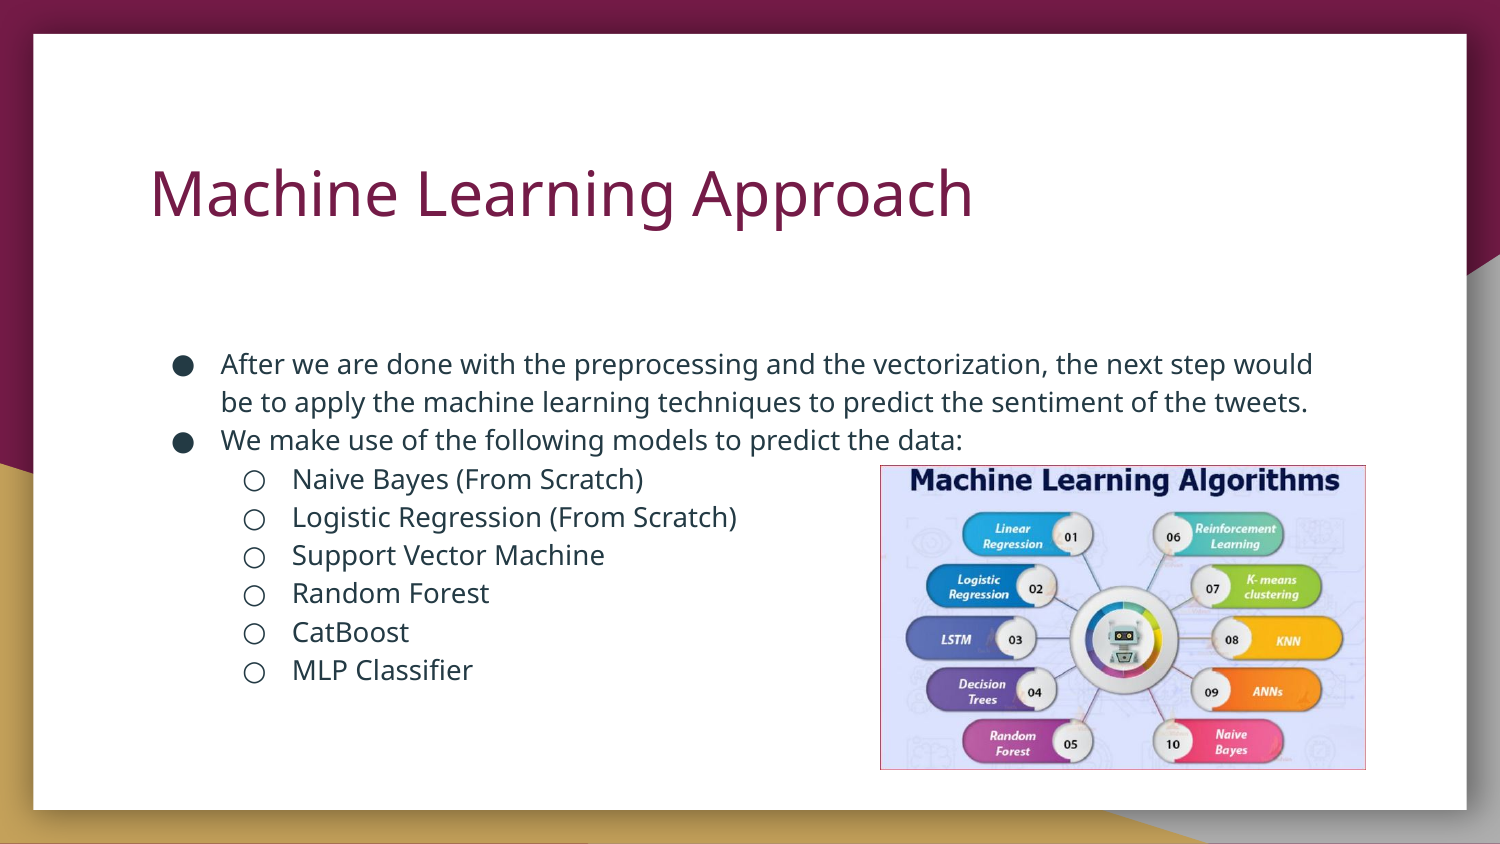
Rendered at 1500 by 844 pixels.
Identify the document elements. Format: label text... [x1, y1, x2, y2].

title Machine Learning Approach [134, 138, 1366, 296]
picture [880, 465, 1366, 770]
list After we are done with the preprocessing and the vectorization, the next step would be to apply the machine learning techniques to predict the sentiment of the tweets. We make use of the following models to predict the data: Naive Bayes (From Scratch) Logistic Regression (From Scratch) Support Vector Machine Random Forest CatBoost MLP Classifier [134, 326, 1366, 729]
